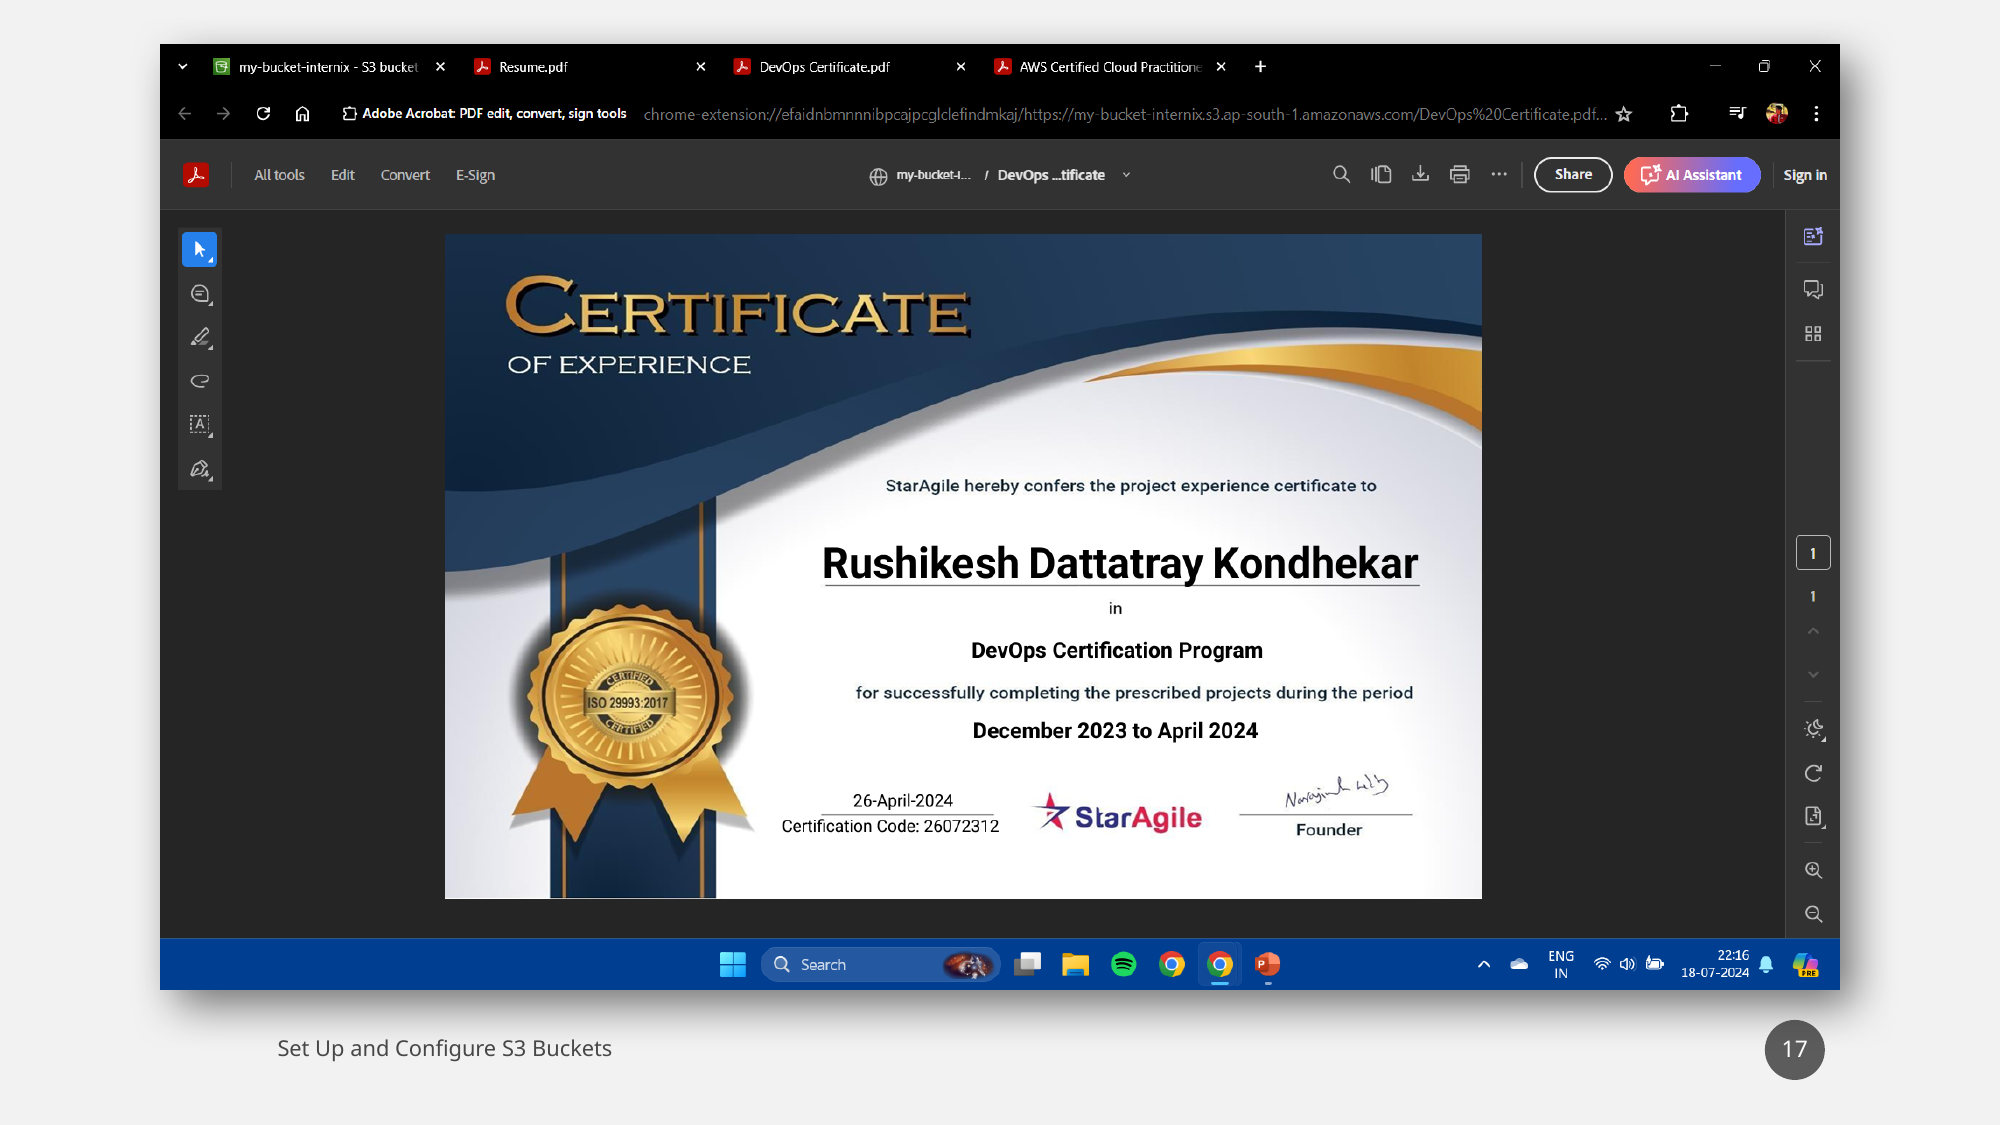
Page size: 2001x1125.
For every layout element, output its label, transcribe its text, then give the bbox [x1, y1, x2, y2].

footer Set Up and Configure S3 Buckets [262, 1039, 1231, 1076]
picture [160, 44, 1840, 990]
slide_number 17 [1764, 1039, 1825, 1080]
